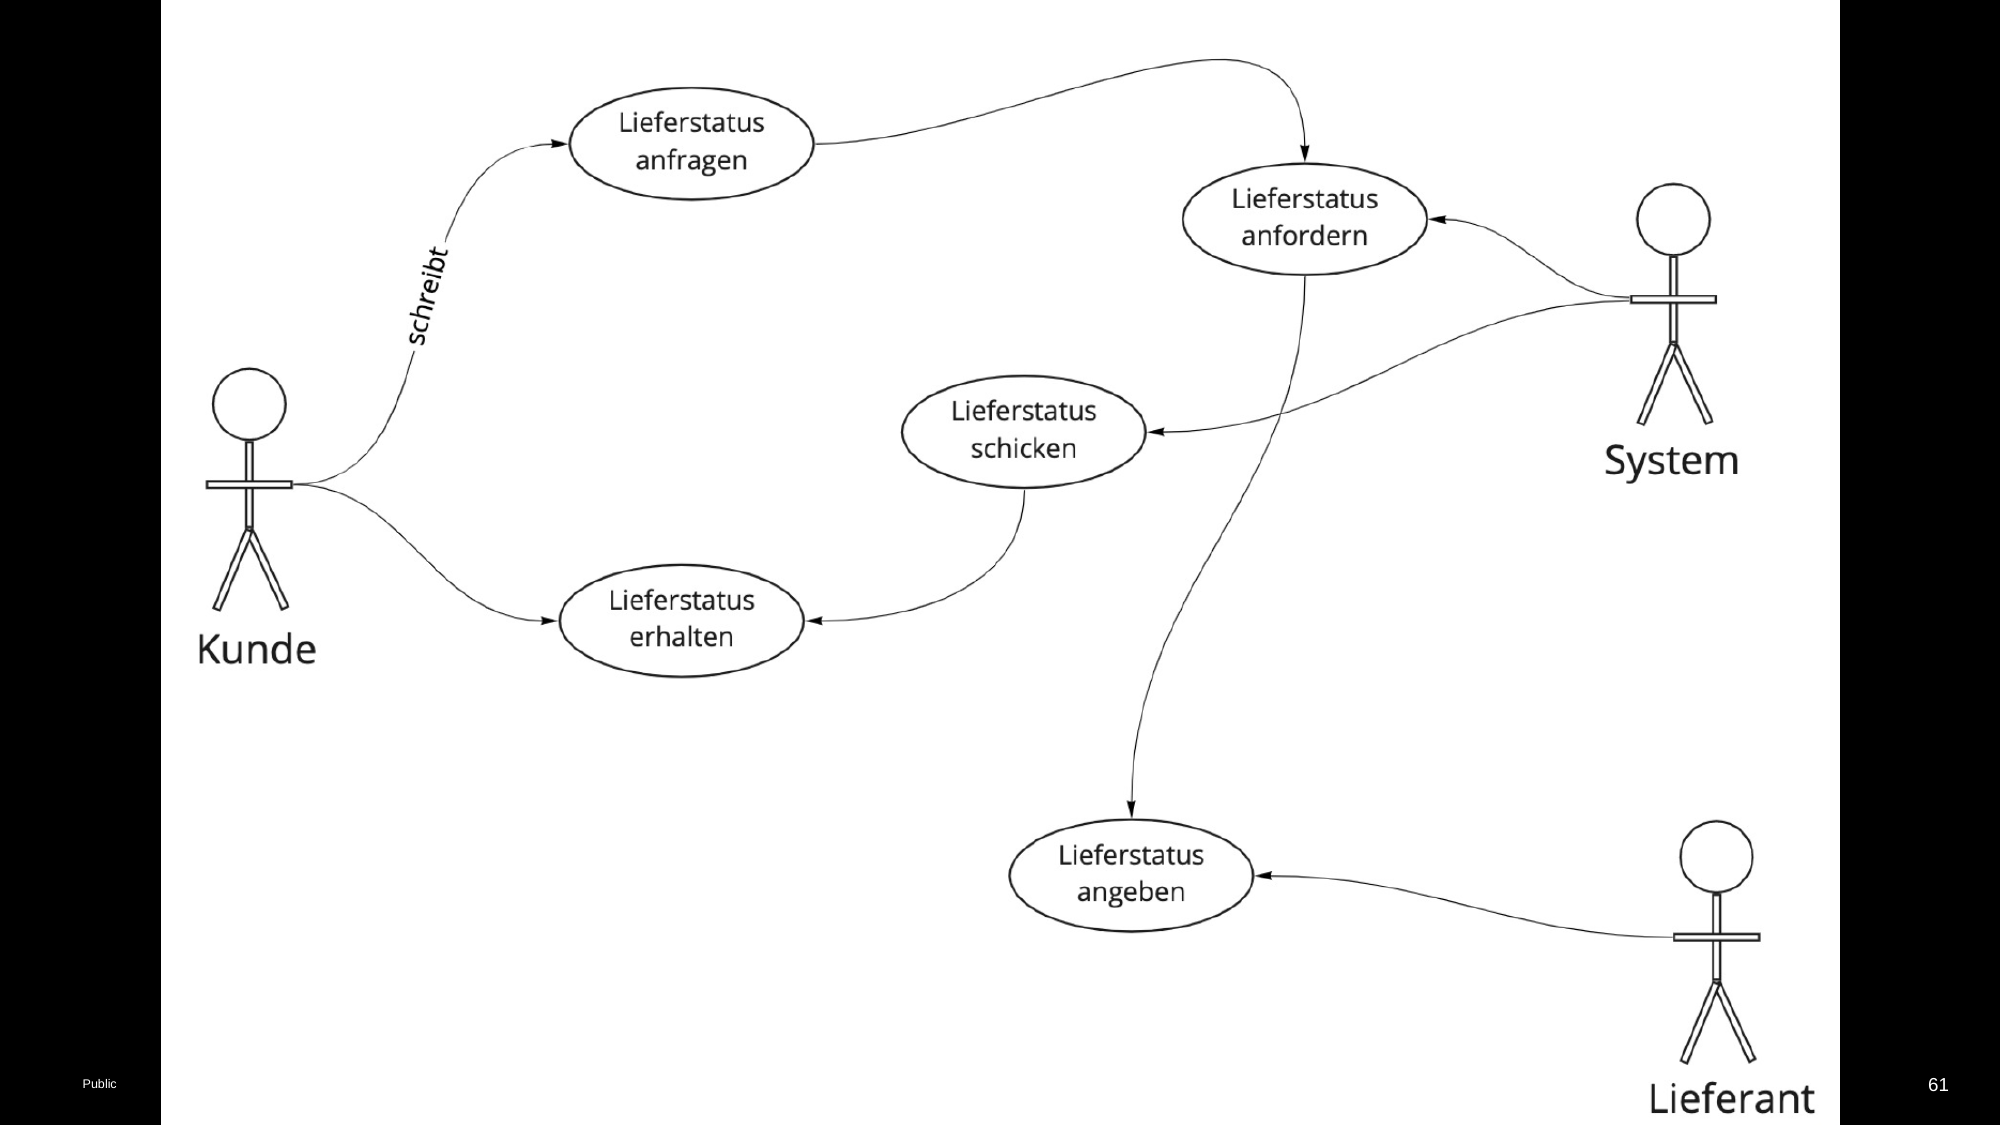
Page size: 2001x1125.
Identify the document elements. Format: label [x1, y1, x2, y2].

picture [160, 0, 1840, 1125]
